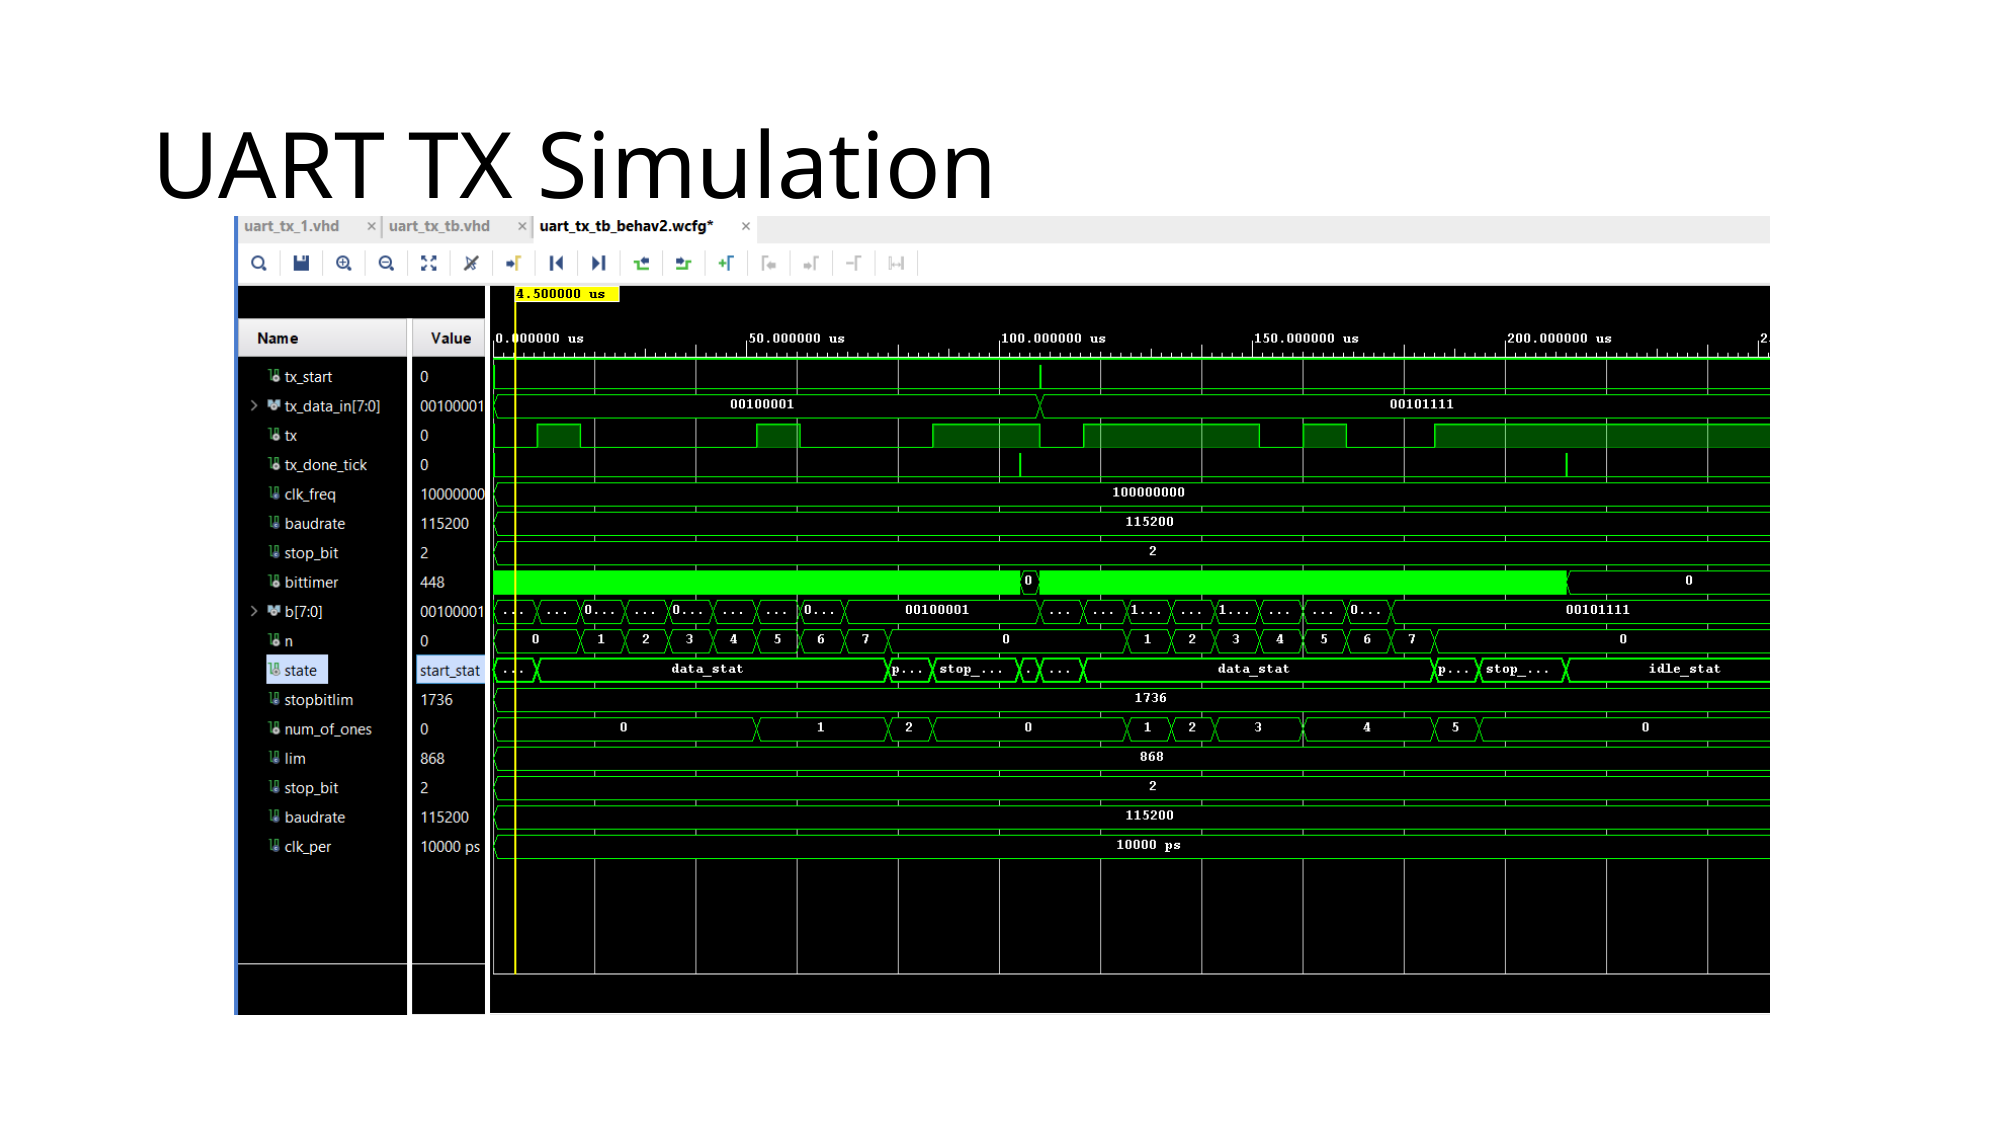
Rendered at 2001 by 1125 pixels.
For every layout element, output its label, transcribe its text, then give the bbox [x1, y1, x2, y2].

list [229, 216, 1770, 1015]
title UART TX Simulation [137, 59, 1863, 278]
